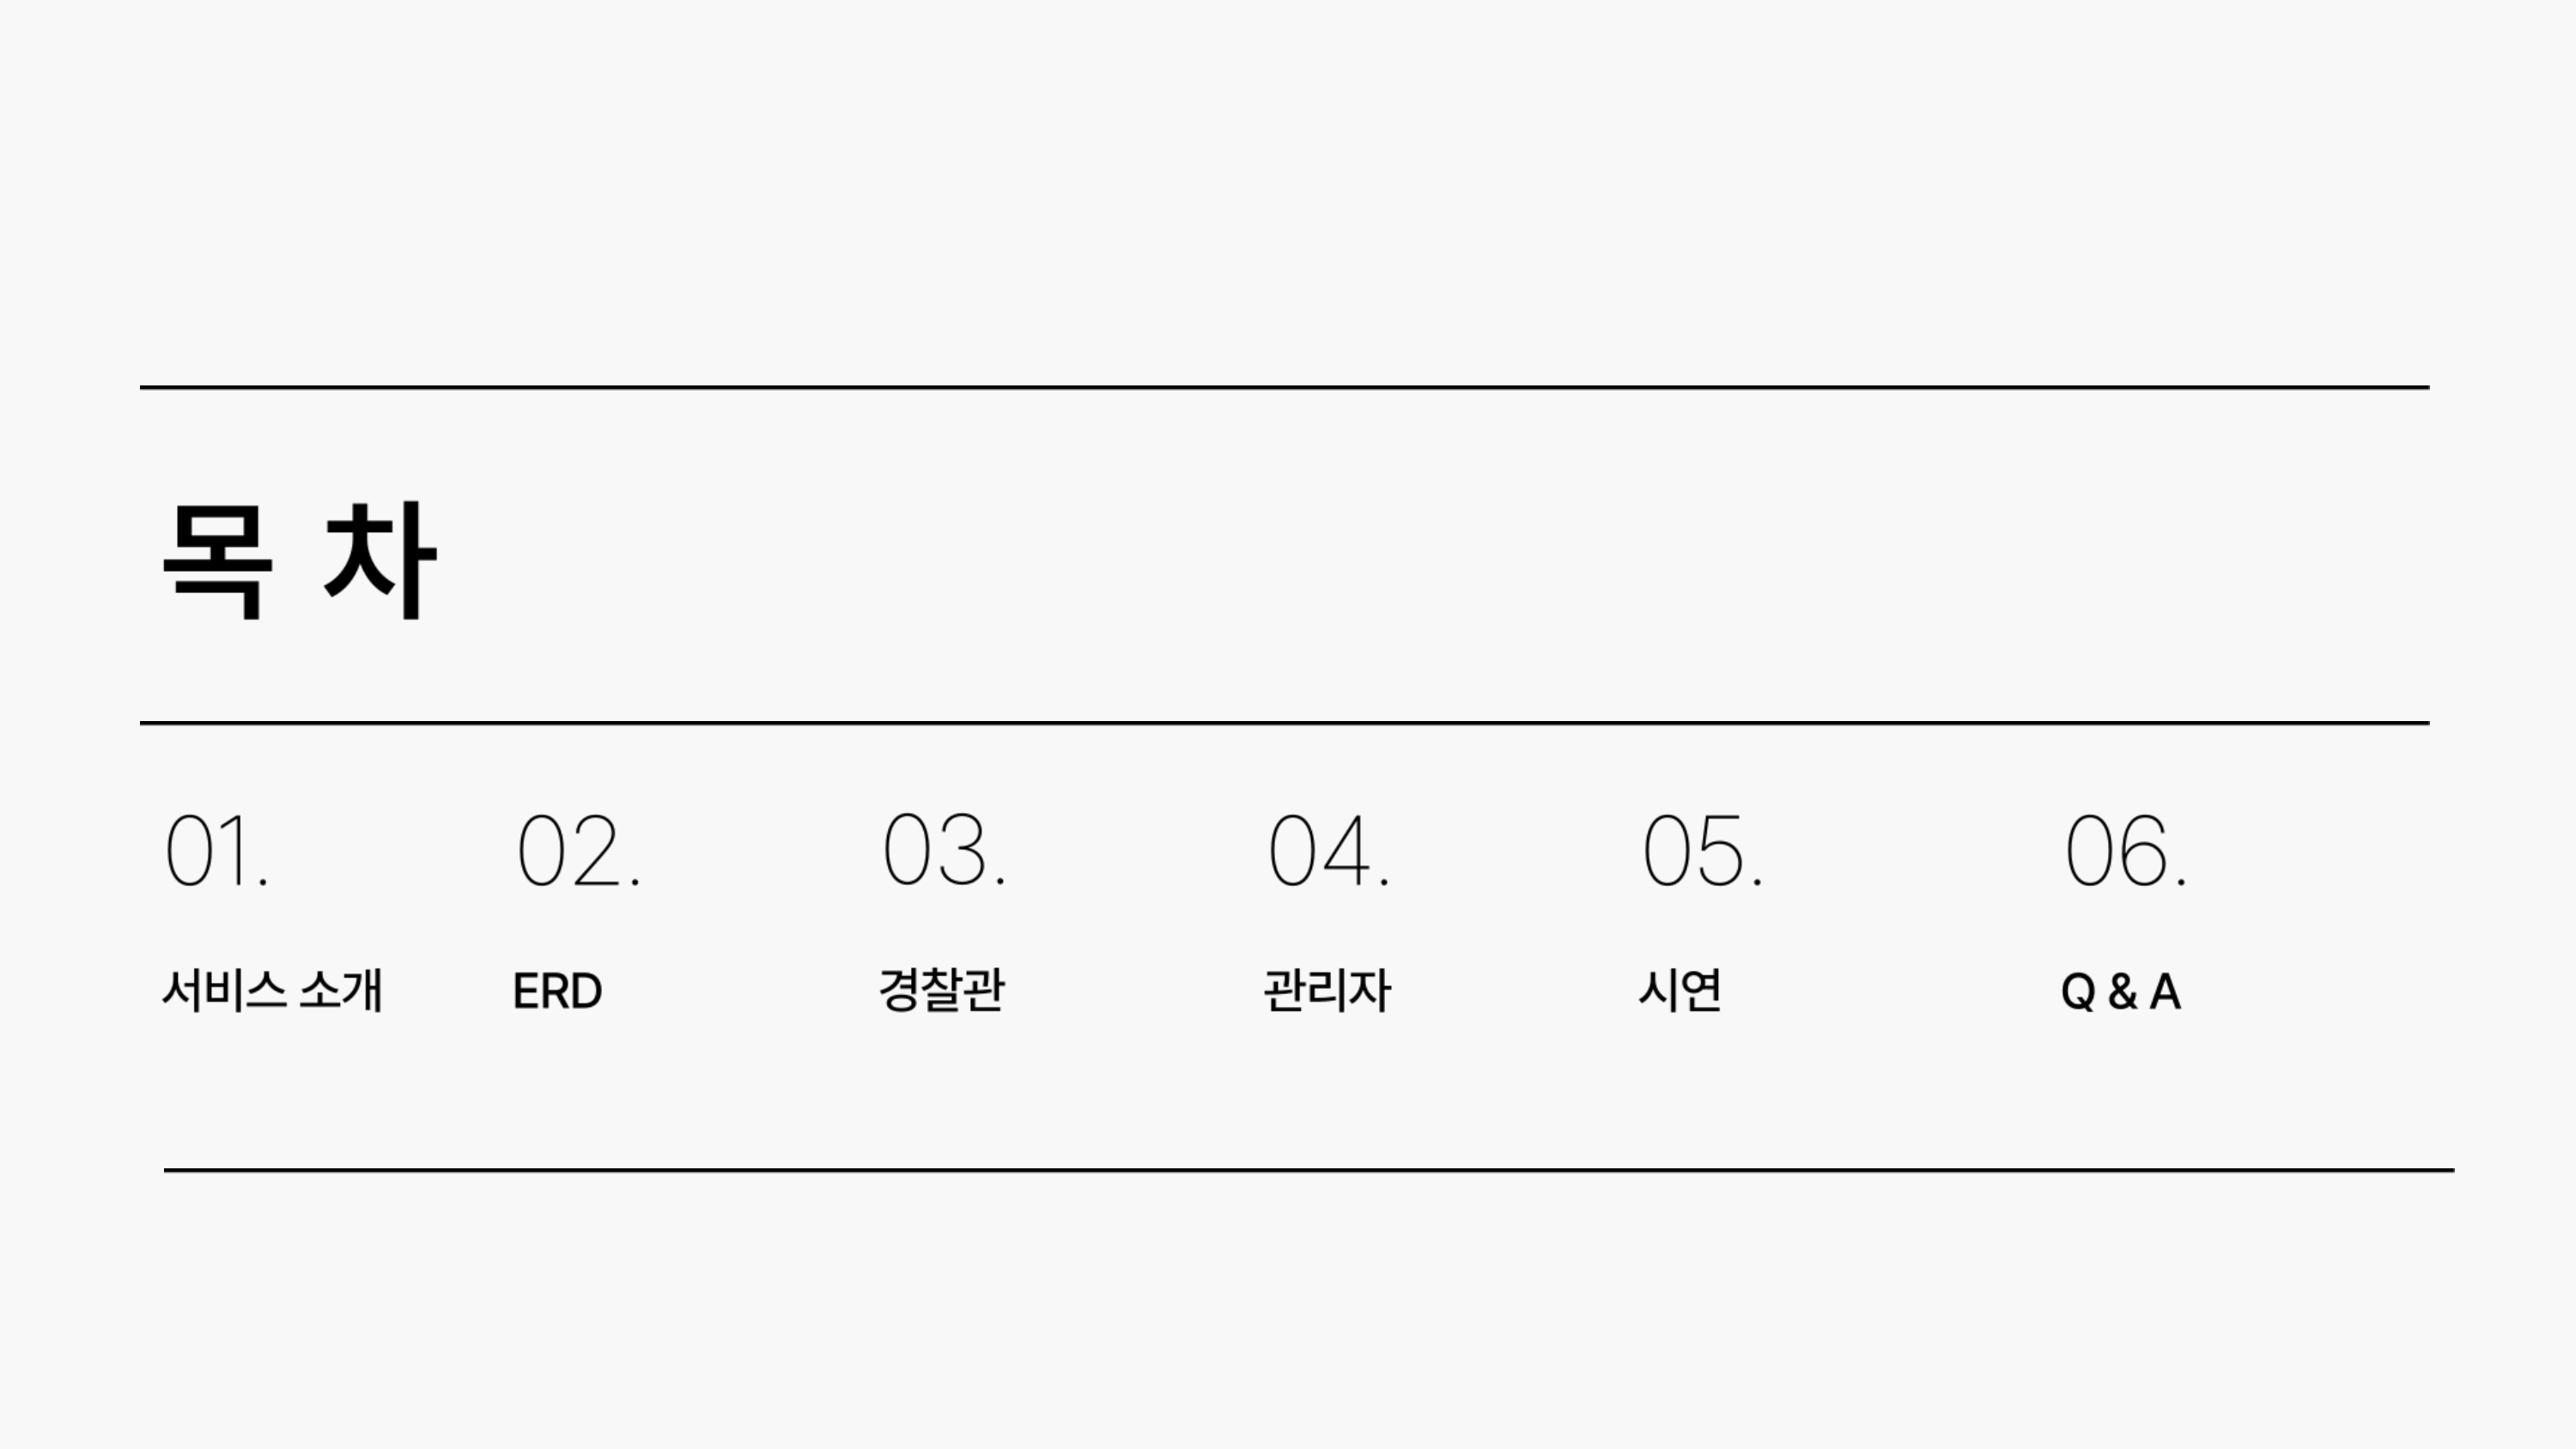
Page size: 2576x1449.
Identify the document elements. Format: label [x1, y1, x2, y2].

picture [2048, 767, 2228, 932]
picture [152, 949, 406, 1049]
picture [140, 448, 506, 700]
picture [1625, 767, 1804, 932]
picture [1630, 949, 1746, 1049]
picture [148, 767, 309, 932]
picture [1251, 767, 1432, 932]
text_box [140, 721, 2431, 726]
picture [866, 767, 1048, 931]
picture [1255, 949, 1413, 1049]
picture [2052, 949, 2204, 1045]
picture [500, 767, 685, 932]
picture [504, 949, 627, 1049]
text_box [140, 385, 2431, 391]
text_box [164, 1167, 2455, 1173]
picture [870, 947, 1029, 1034]
